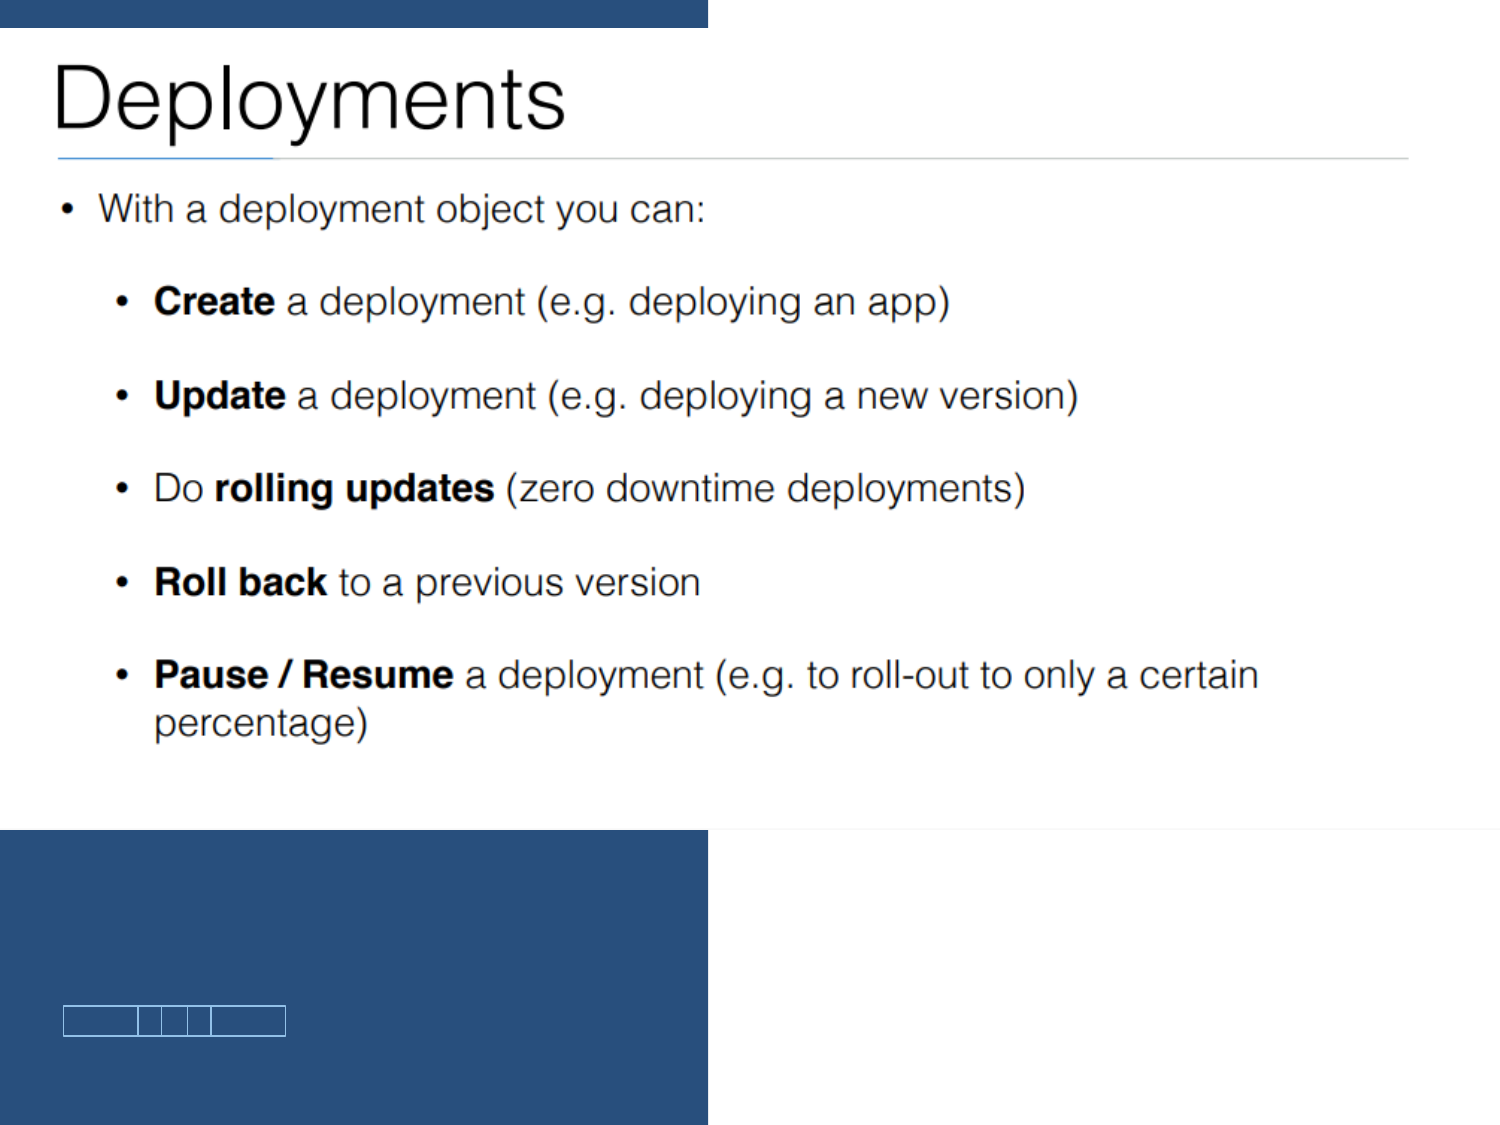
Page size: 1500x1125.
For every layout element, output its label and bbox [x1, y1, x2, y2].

picture [0, 27, 1500, 830]
